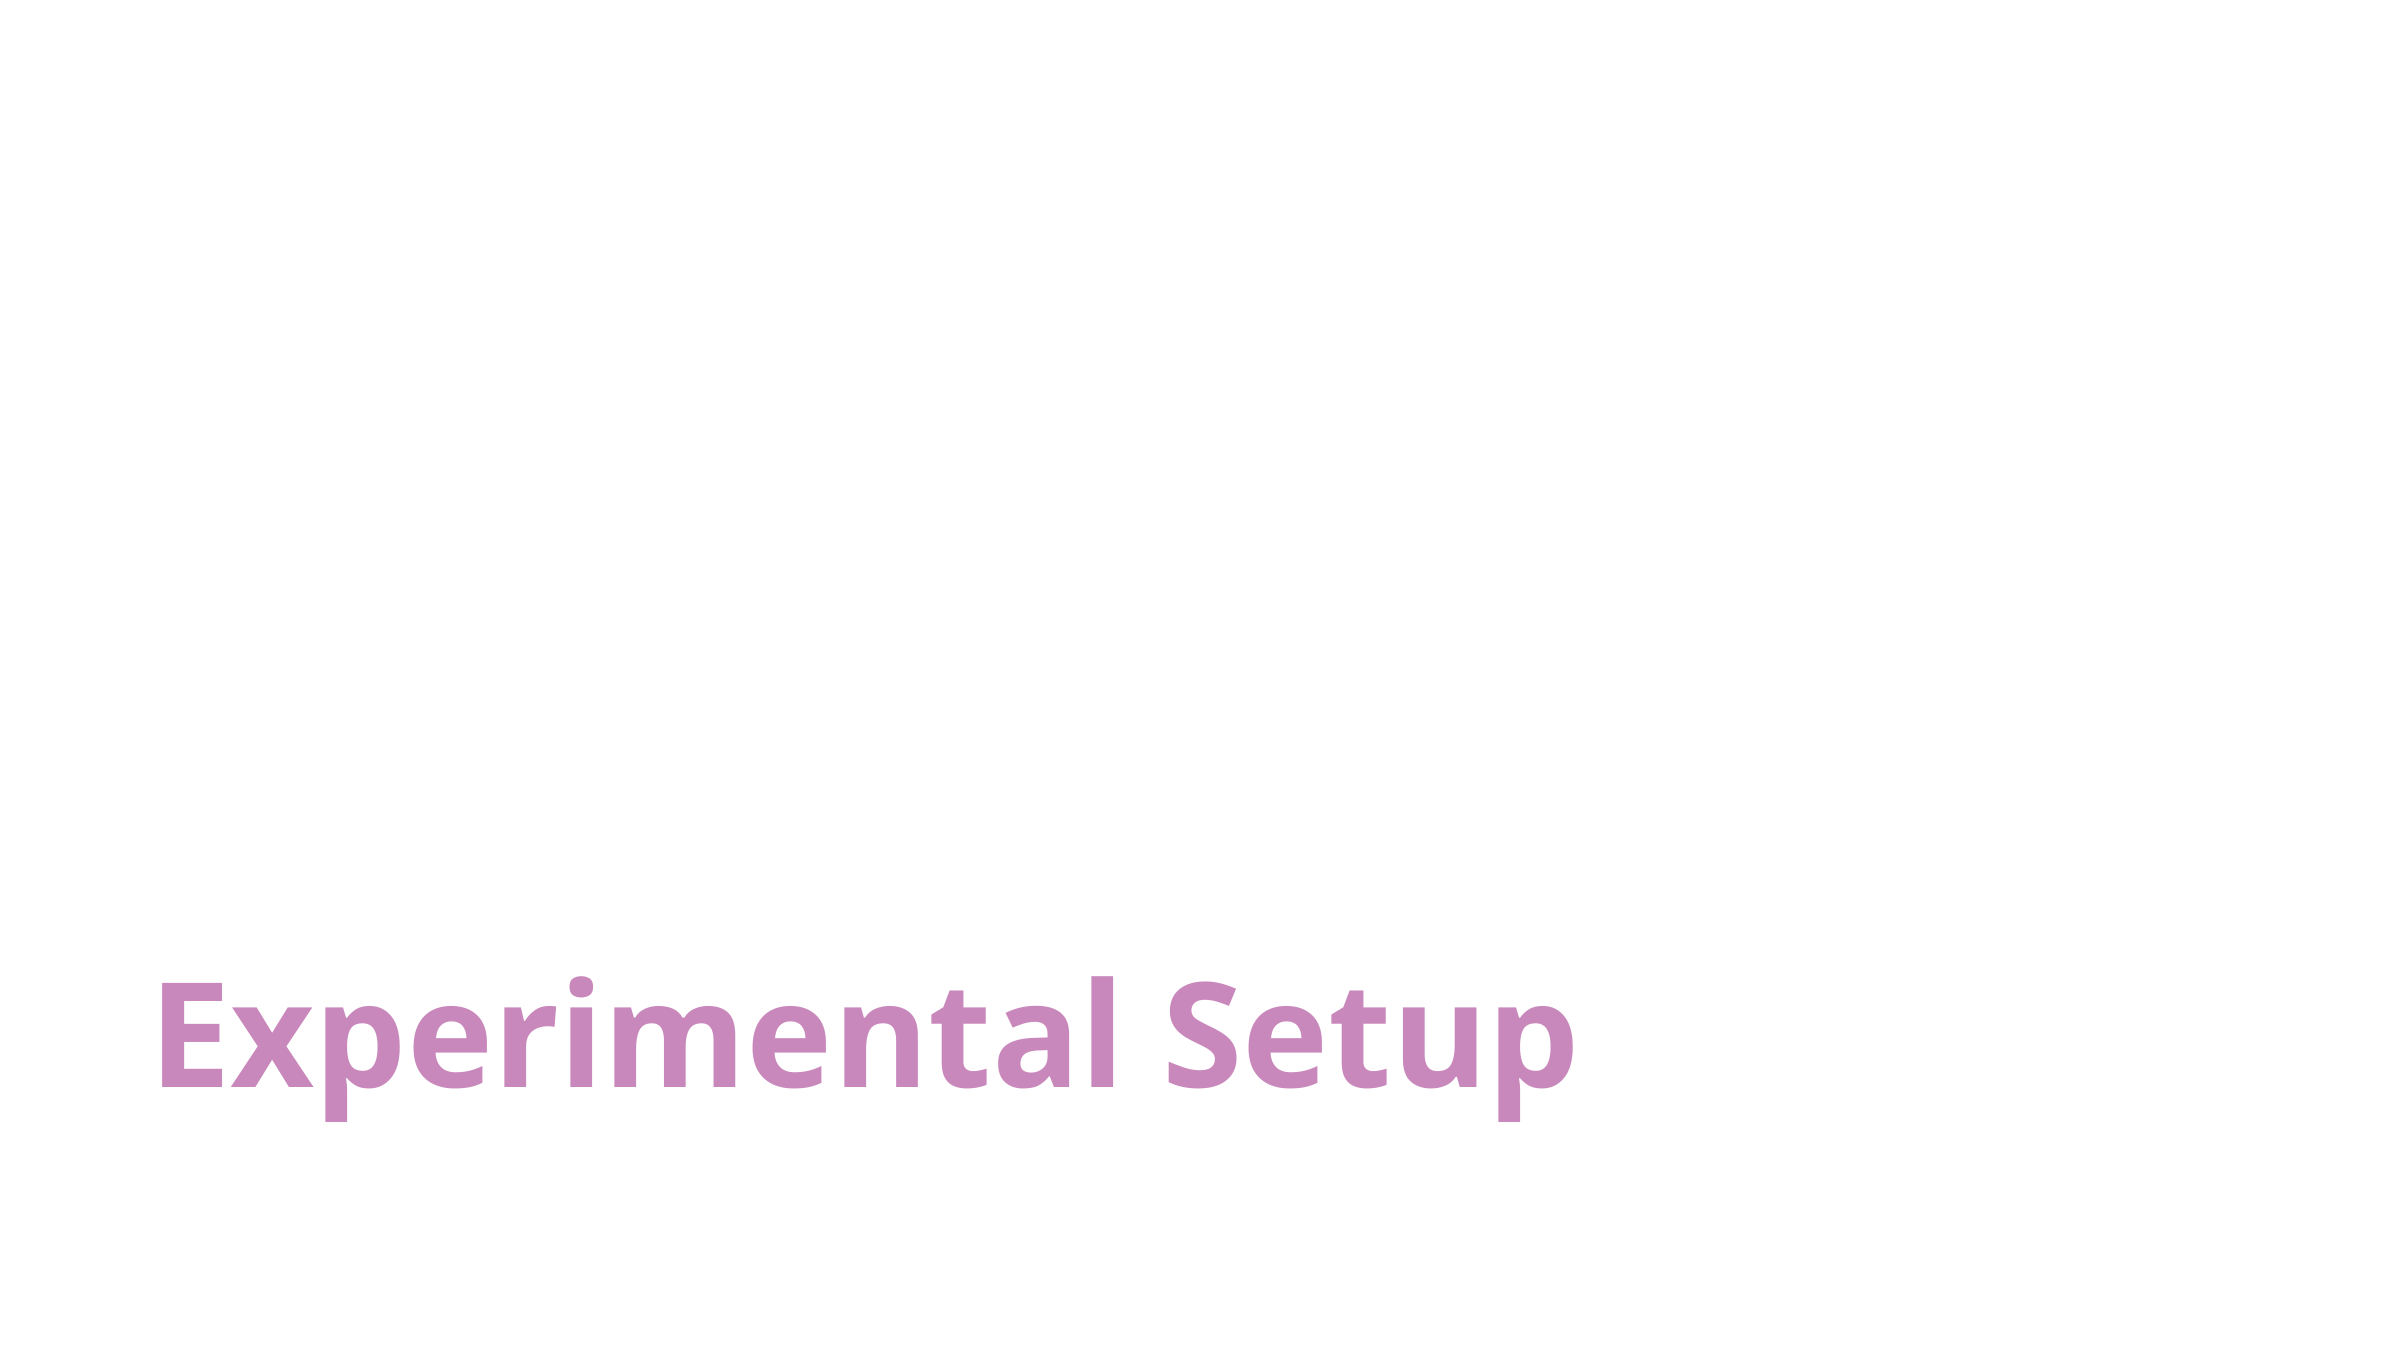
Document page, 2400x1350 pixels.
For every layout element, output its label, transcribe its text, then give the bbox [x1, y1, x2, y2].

text_box Experimental Setup [134, 901, 2282, 1127]
